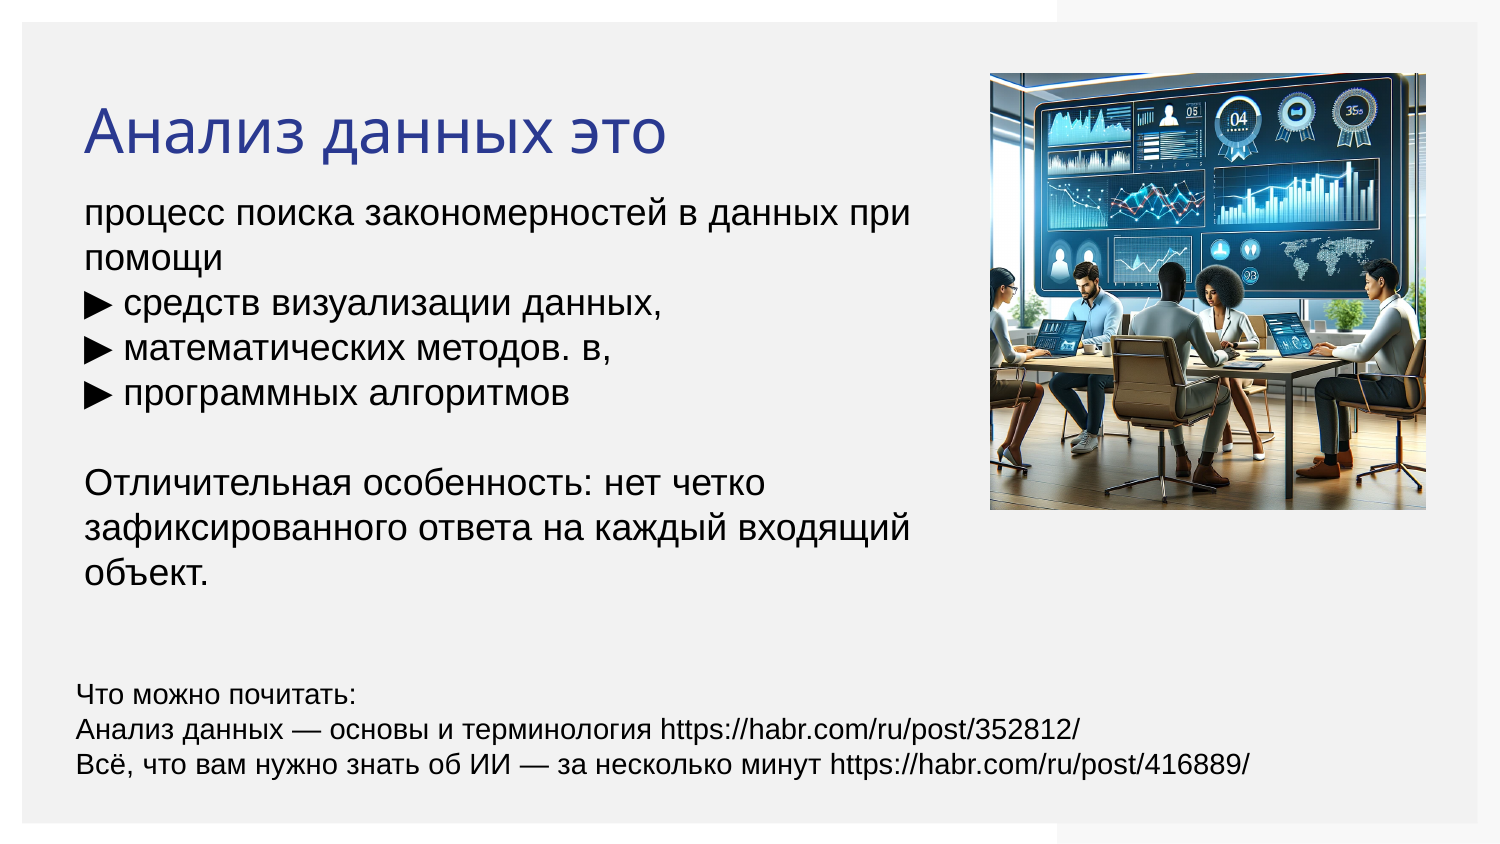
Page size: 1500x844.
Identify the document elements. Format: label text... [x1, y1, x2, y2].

title Анализ данных это [84, 99, 984, 145]
list процесс поиска закономерностей в данных при помощи ▶ средств визуализации данных, ▶ математических методов. в, ▶ программных алгоритмов Отличительная особенность: нет четко зафиксированного ответа на каждый входящий объект. [84, 187, 984, 470]
picture [989, 73, 1427, 510]
text_box Что можно почитать: Анализ данных — основы и терминология https://habr.com/ru/post/352812/ Всё, что вам нужно знать об ИИ — за несколько минут https://habr.com/ru/post/416889/ [60, 660, 1357, 795]
